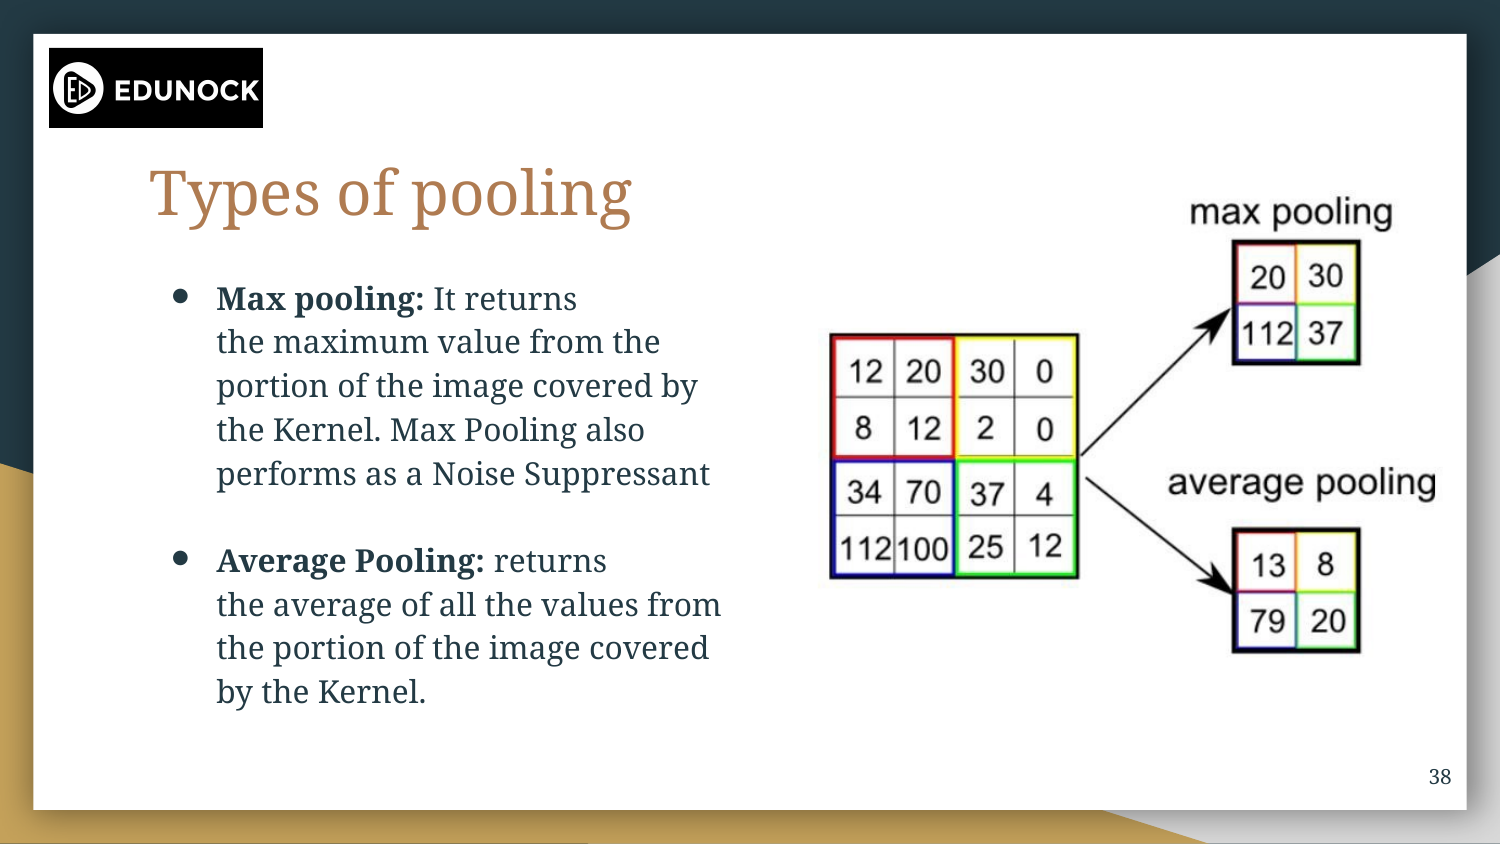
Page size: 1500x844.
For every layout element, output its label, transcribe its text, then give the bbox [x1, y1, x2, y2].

text_box [47, 46, 265, 130]
slide_number 38 [1376, 745, 1467, 810]
title Types of pooling [134, 138, 1366, 243]
picture [53, 62, 260, 114]
picture [801, 189, 1447, 665]
list Max pooling: It returns the maximum value from the portion of the image covered by the Kernel. Max Pooling also performs as a Noise Suppressant Average Pooling: returns the average of all the values from the portion of the image covered by the Kernel. [134, 257, 767, 729]
